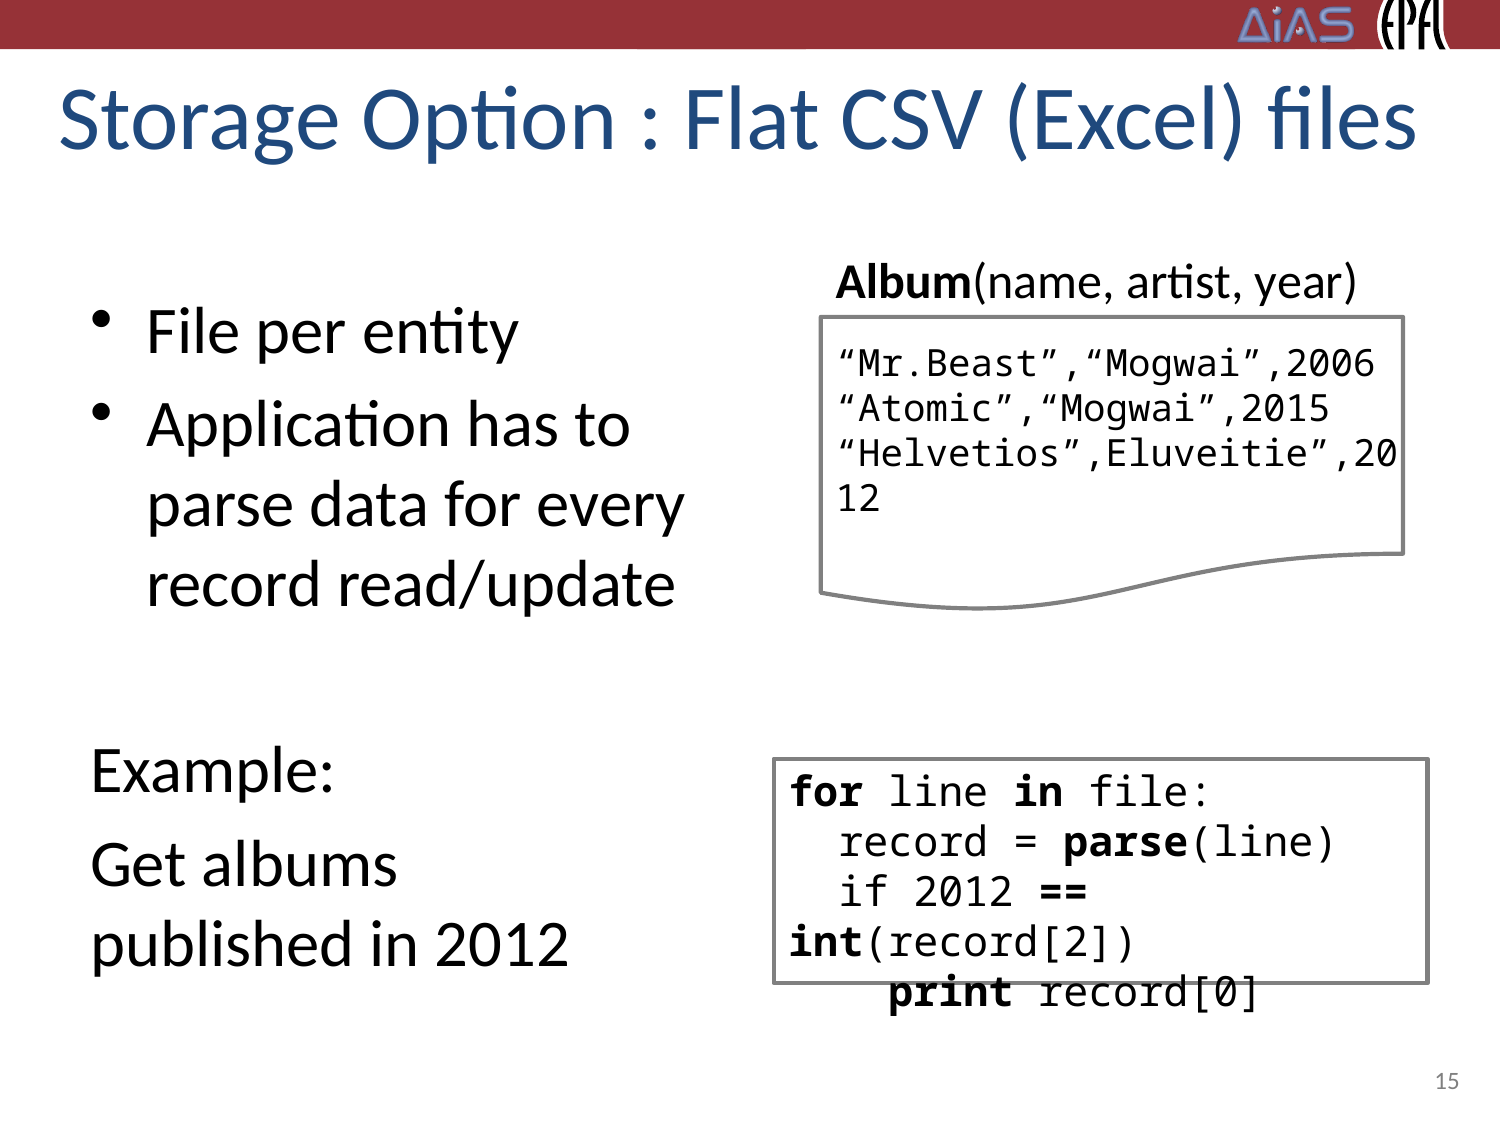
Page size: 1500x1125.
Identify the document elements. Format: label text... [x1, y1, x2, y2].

list File per entity Application has to parse data for every record read/update Example: Get albums published in 2012 [74, 278, 1426, 1085]
title Storage Option : Flat CSV (Excel) files [0, 44, 1500, 176]
slide_number 15 [1074, 1024, 1476, 1103]
text_box [818, 314, 1406, 611]
text_box for line in file: record = parse(line) if 2012 == int(record[2]) print record[0] [773, 757, 1428, 1073]
text_box Album(name, artist, year) [820, 241, 1392, 314]
text_box “Mr.Beast”,“Mogwai”,2006 “Atomic”,“Mogwai”,2015 “Helvetios”,Eluveitie”,2012 [820, 332, 1419, 527]
picture [1234, 3, 1357, 44]
